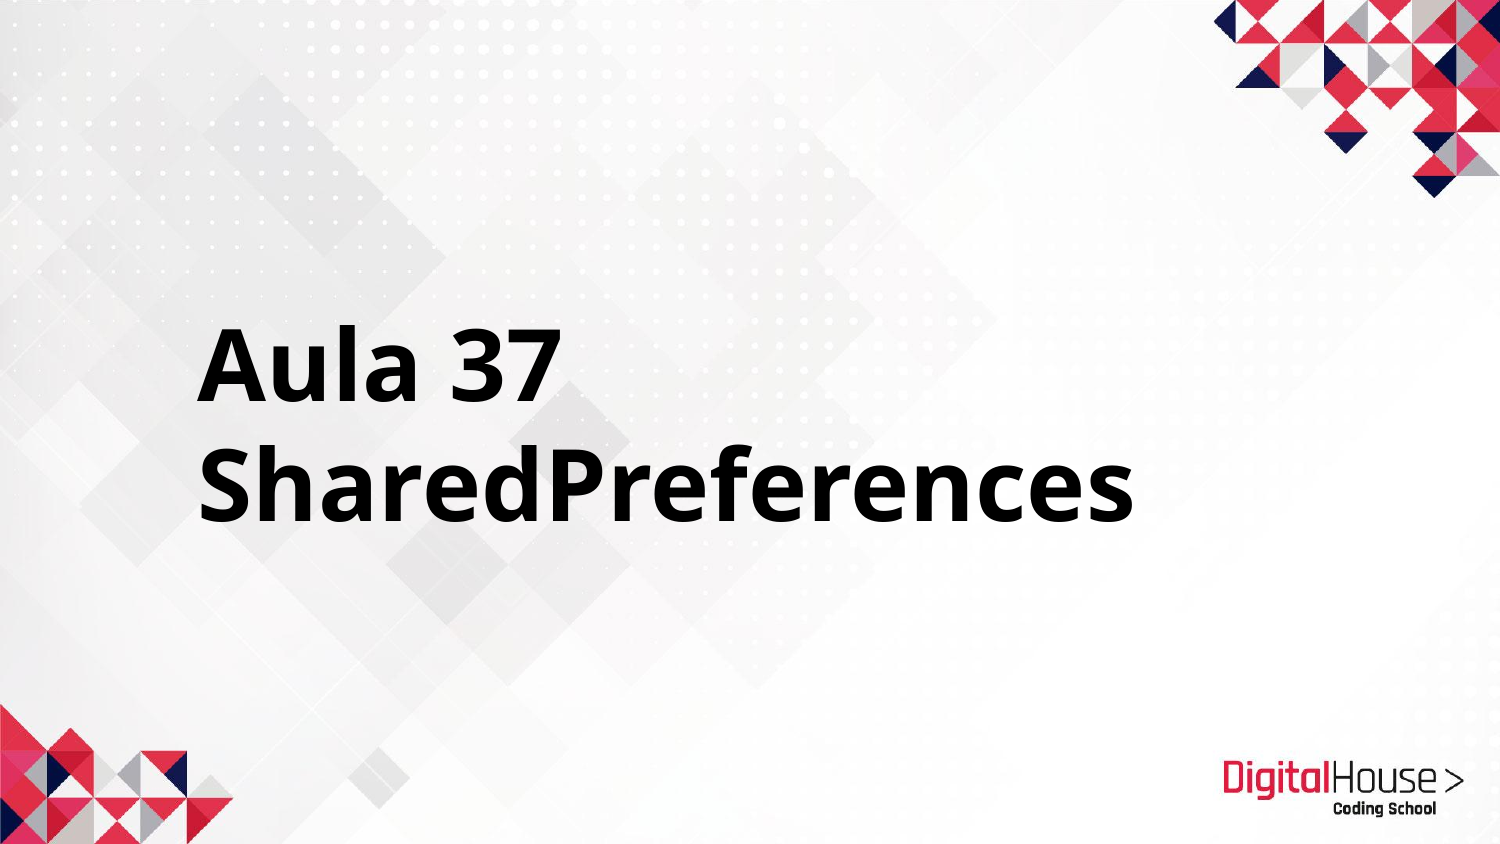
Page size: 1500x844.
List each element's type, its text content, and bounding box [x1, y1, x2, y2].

picture [0, 0, 1500, 844]
title Aula 37 SharedPreferences [183, 335, 1317, 509]
